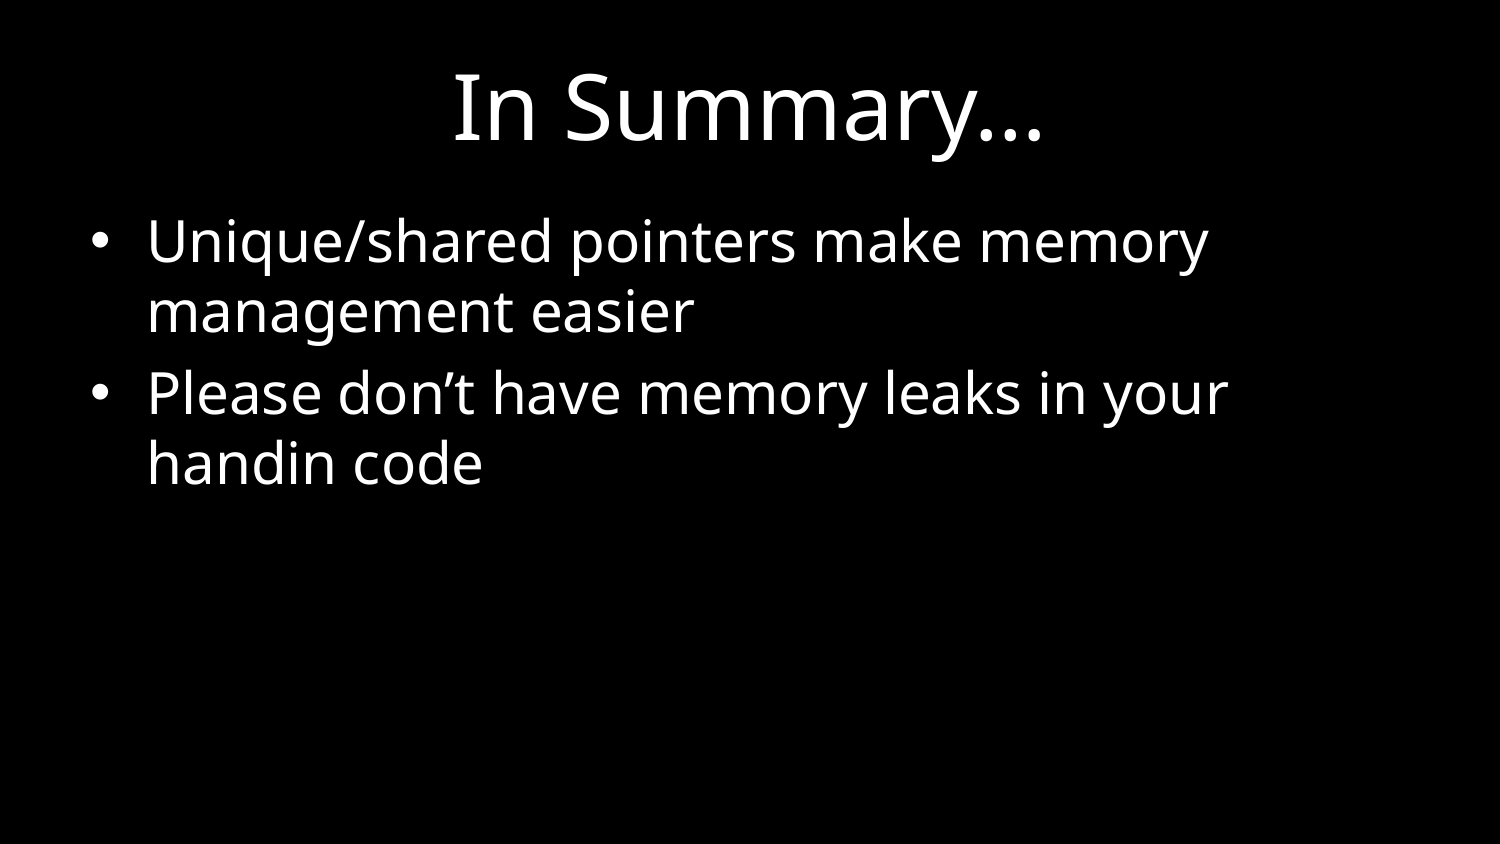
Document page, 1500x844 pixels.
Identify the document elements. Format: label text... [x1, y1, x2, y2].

title In Summary… [75, 33, 1425, 175]
list Unique/shared pointers make memory management easier Please don’t have memory leaks in your handin code [75, 196, 1425, 754]
